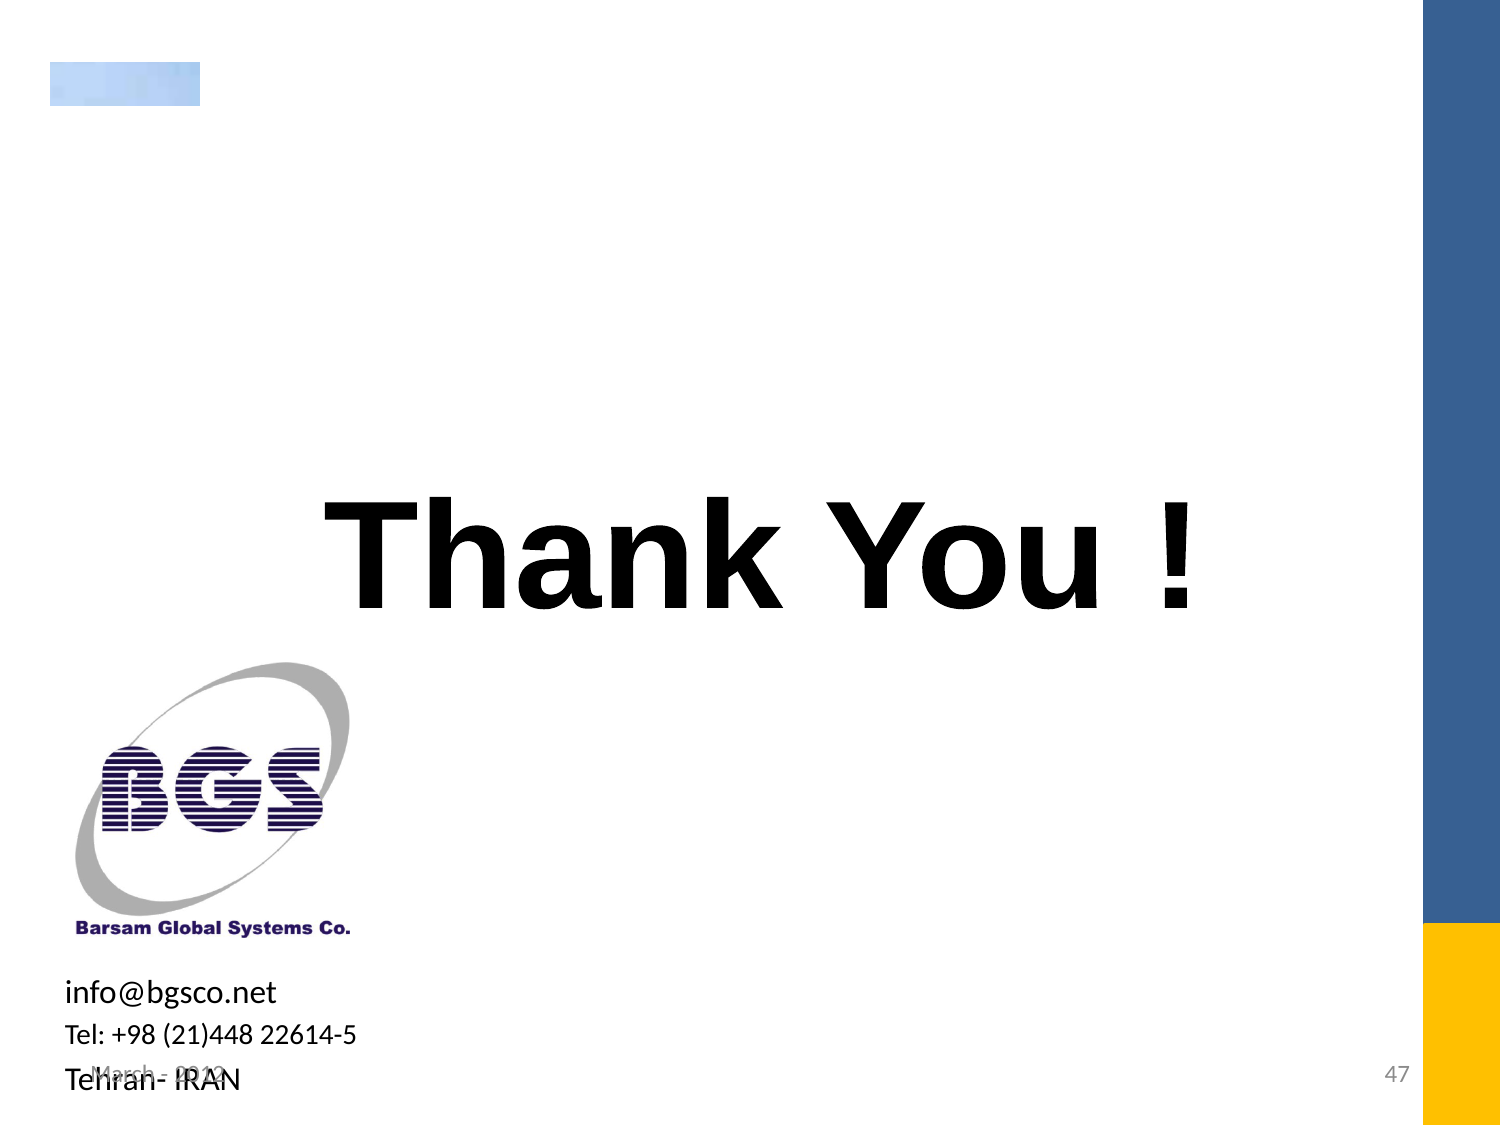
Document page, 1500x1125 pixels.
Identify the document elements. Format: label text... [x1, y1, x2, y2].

text_box info@bgsco.net Tel: +98 (21)448 22614-5 Tehran- IRAN [50, 962, 600, 1050]
picture [49, 62, 201, 107]
text_box [1423, 923, 1500, 1125]
slide_number March - 2012 [75, 1042, 425, 1103]
text_box [1423, 0, 1500, 923]
slide_number 47 [1074, 1042, 1425, 1103]
picture [74, 662, 351, 938]
